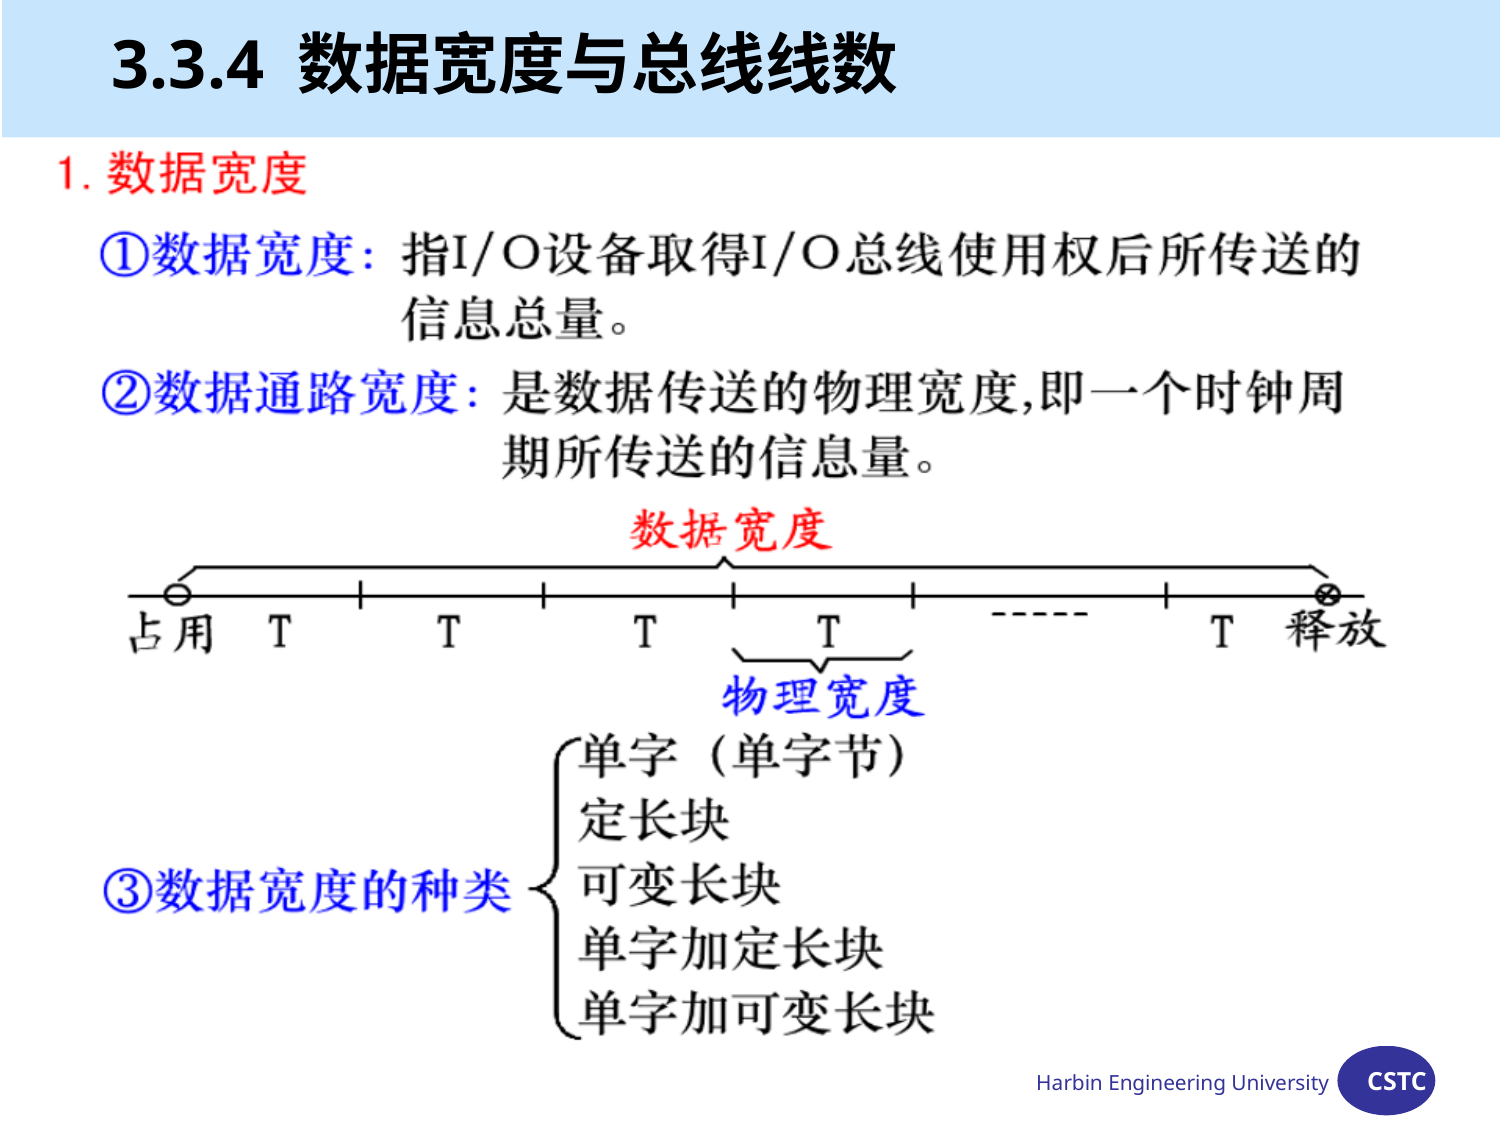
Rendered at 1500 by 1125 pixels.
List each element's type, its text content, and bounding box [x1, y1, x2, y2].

picture [51, 144, 1404, 1046]
title 3.3.4 数据宽度与总线线数 [96, 11, 1385, 112]
footer Harbin Engineering University [693, 1062, 1344, 1113]
